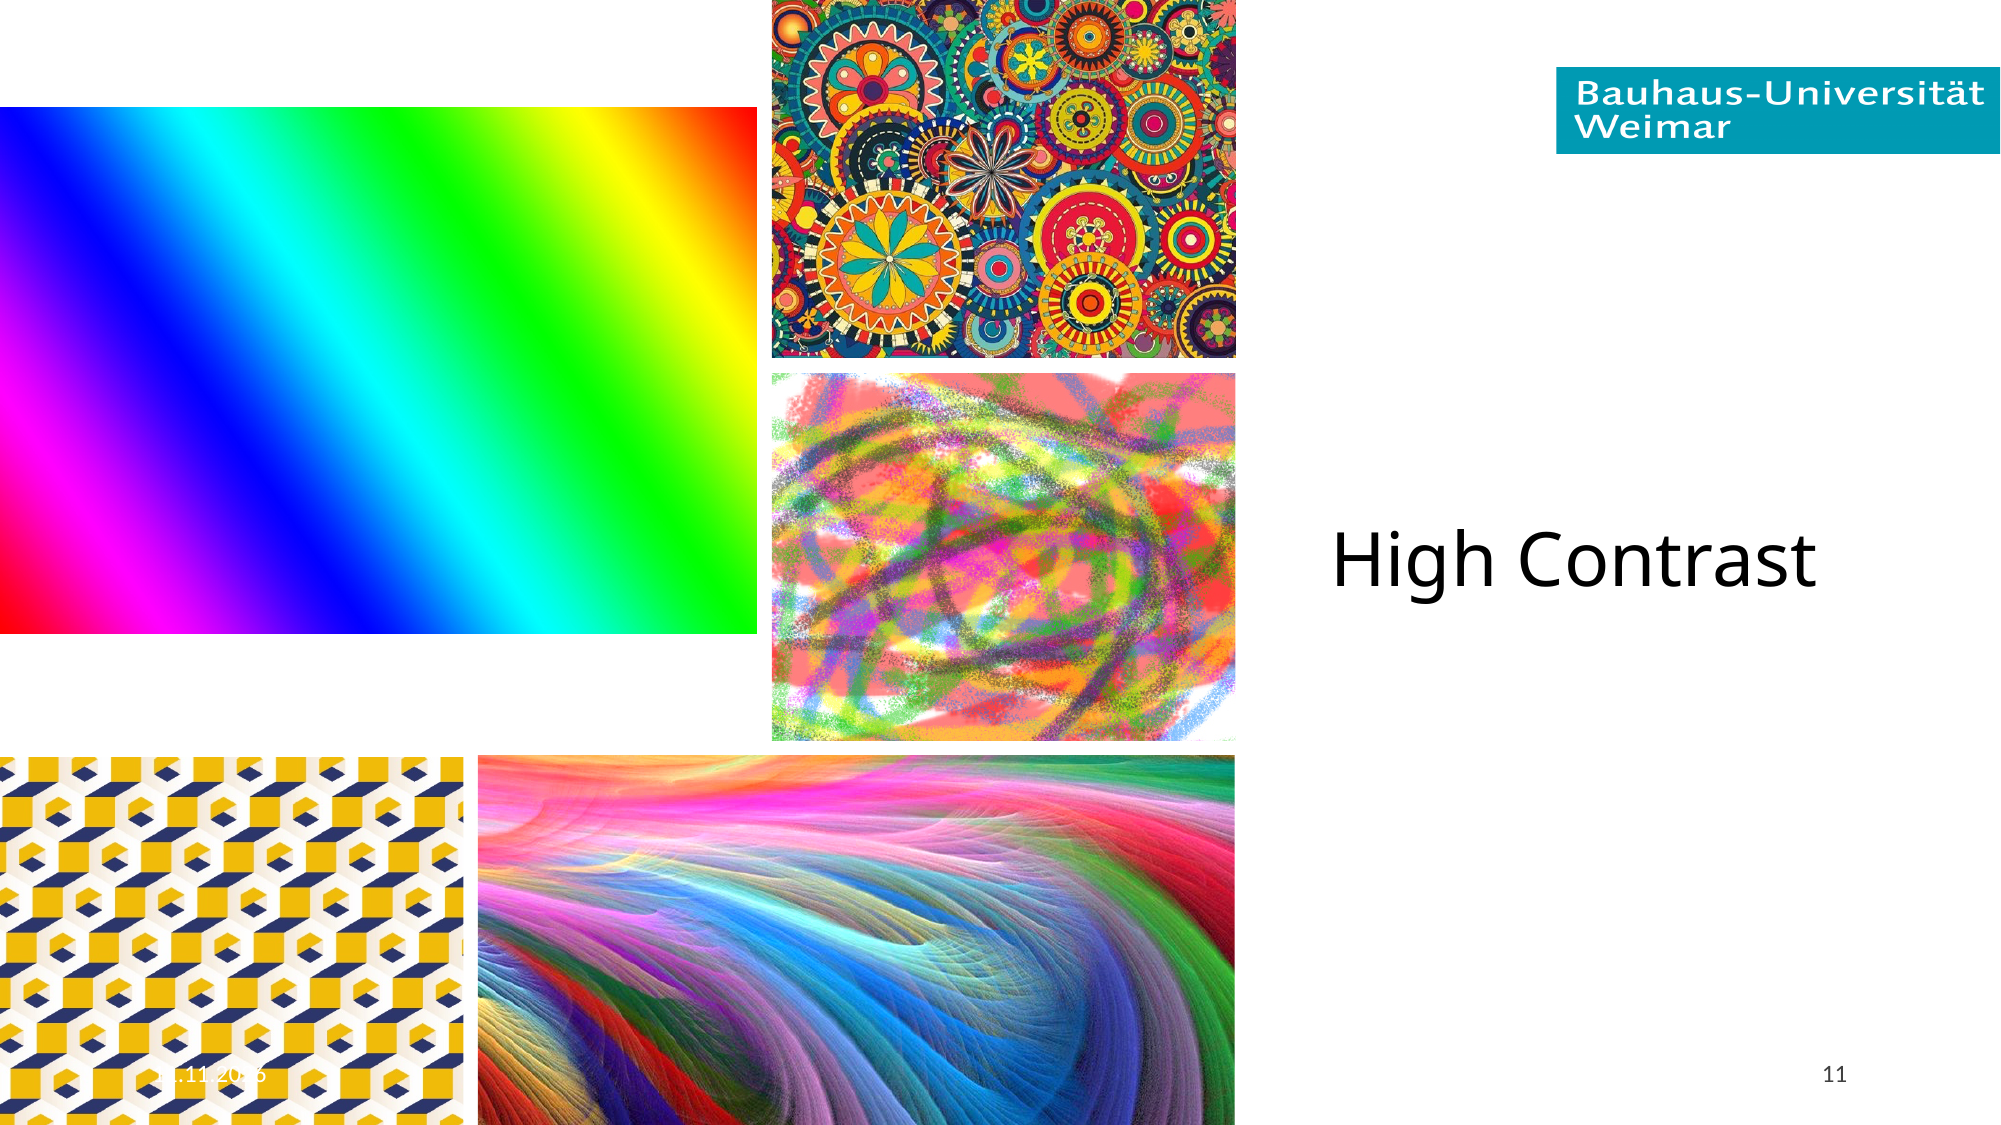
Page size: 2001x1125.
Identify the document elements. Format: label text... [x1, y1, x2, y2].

picture [1556, 67, 2001, 154]
picture [771, 373, 1236, 741]
picture [477, 755, 1235, 1125]
picture [0, 107, 479, 634]
picture [0, 757, 464, 1125]
picture [771, 0, 1236, 359]
slide_number 11 [1412, 1042, 1863, 1103]
title High Contrast [1315, 426, 1863, 699]
picture [147, 107, 757, 634]
